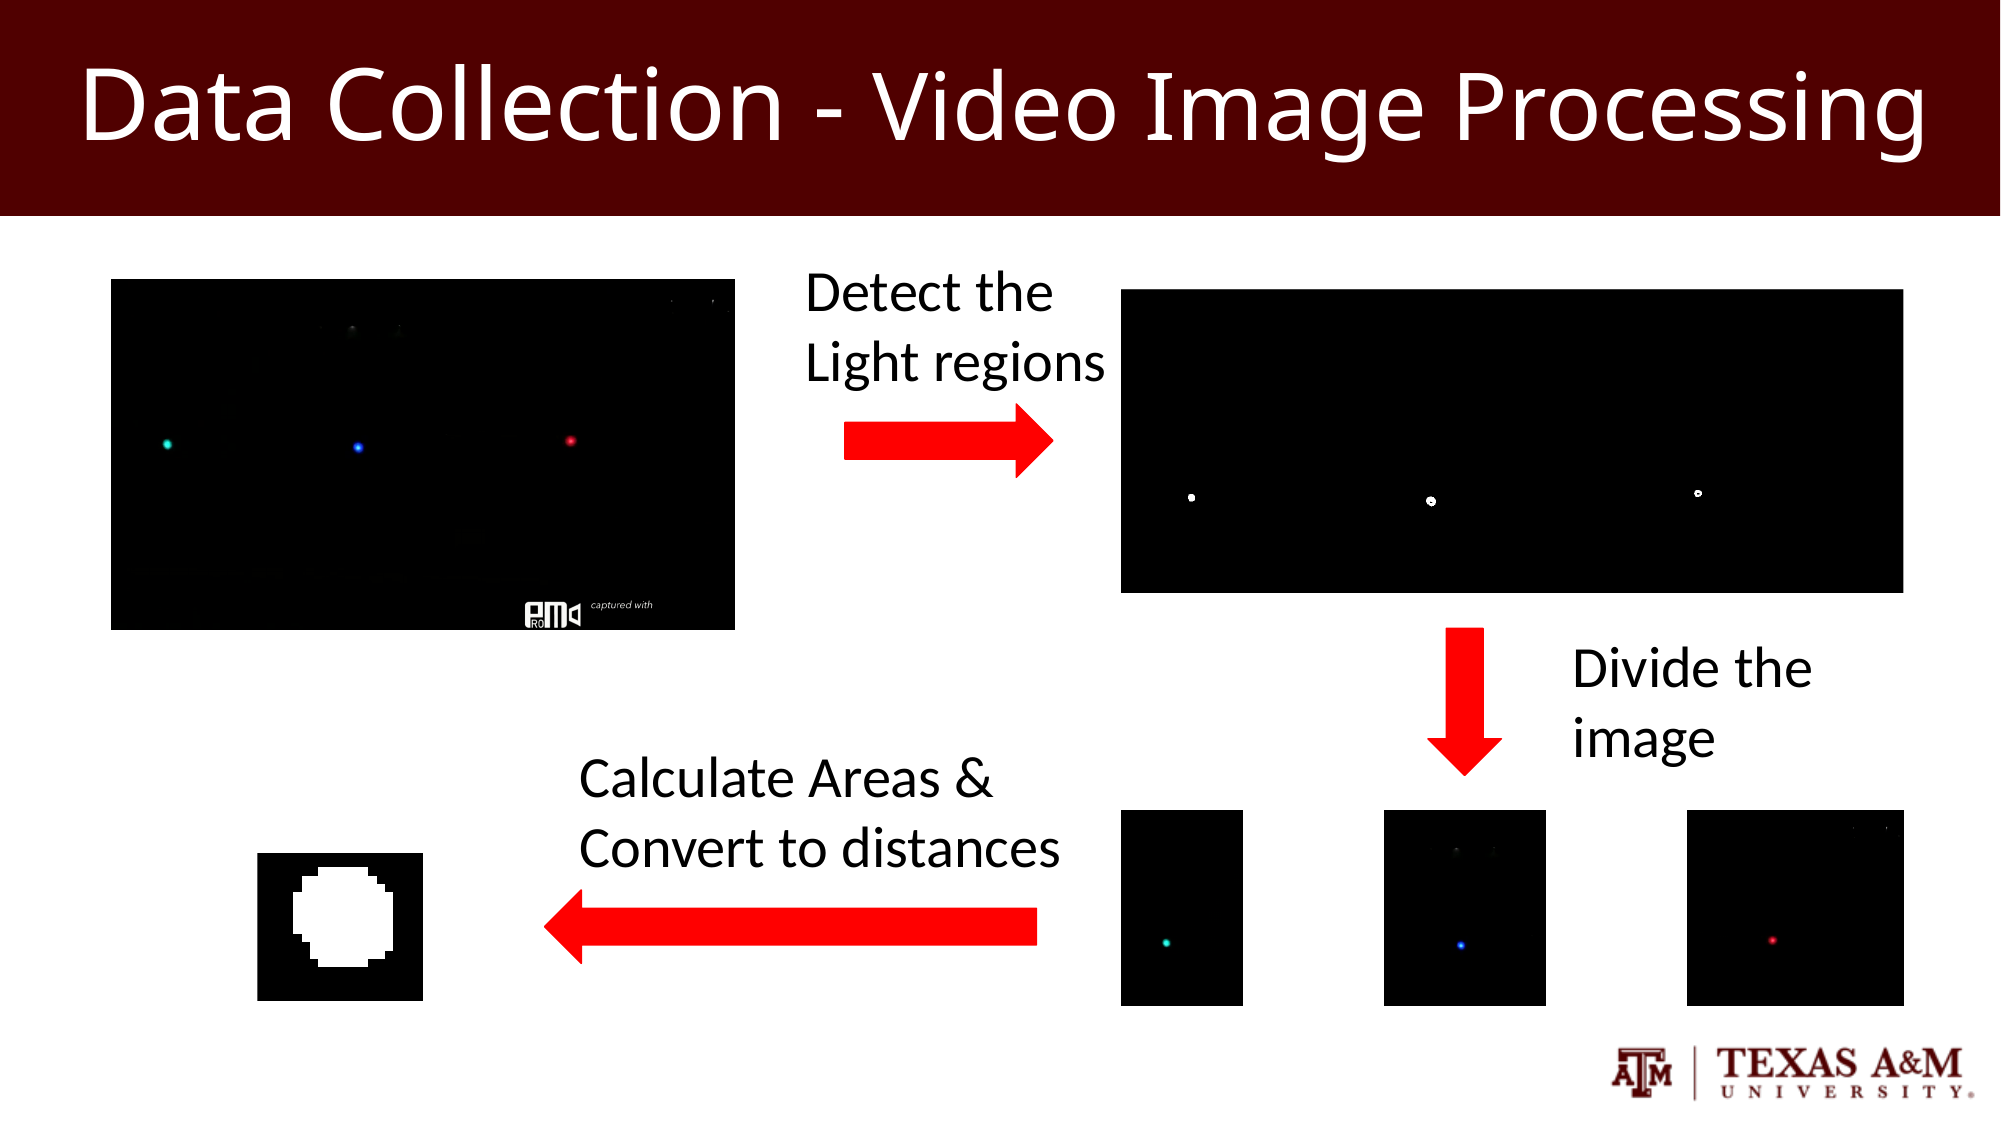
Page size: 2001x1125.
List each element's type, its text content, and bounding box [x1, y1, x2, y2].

text_box Divide the image [1557, 614, 1903, 758]
text_box Calculate Areas & Convert to distances [564, 723, 1099, 868]
text_box [844, 403, 1053, 478]
picture [1687, 810, 1904, 1006]
picture [1600, 1033, 1981, 1114]
text_box Detect the Light regions [790, 237, 1136, 382]
picture [111, 279, 735, 630]
picture [1121, 810, 1243, 1006]
picture [1383, 810, 1546, 1006]
text_box [1428, 628, 1502, 776]
picture [1121, 288, 1904, 593]
title Data Collection - Video Image Processing [62, 0, 2000, 216]
picture [257, 852, 423, 1001]
text_box [544, 889, 1037, 964]
